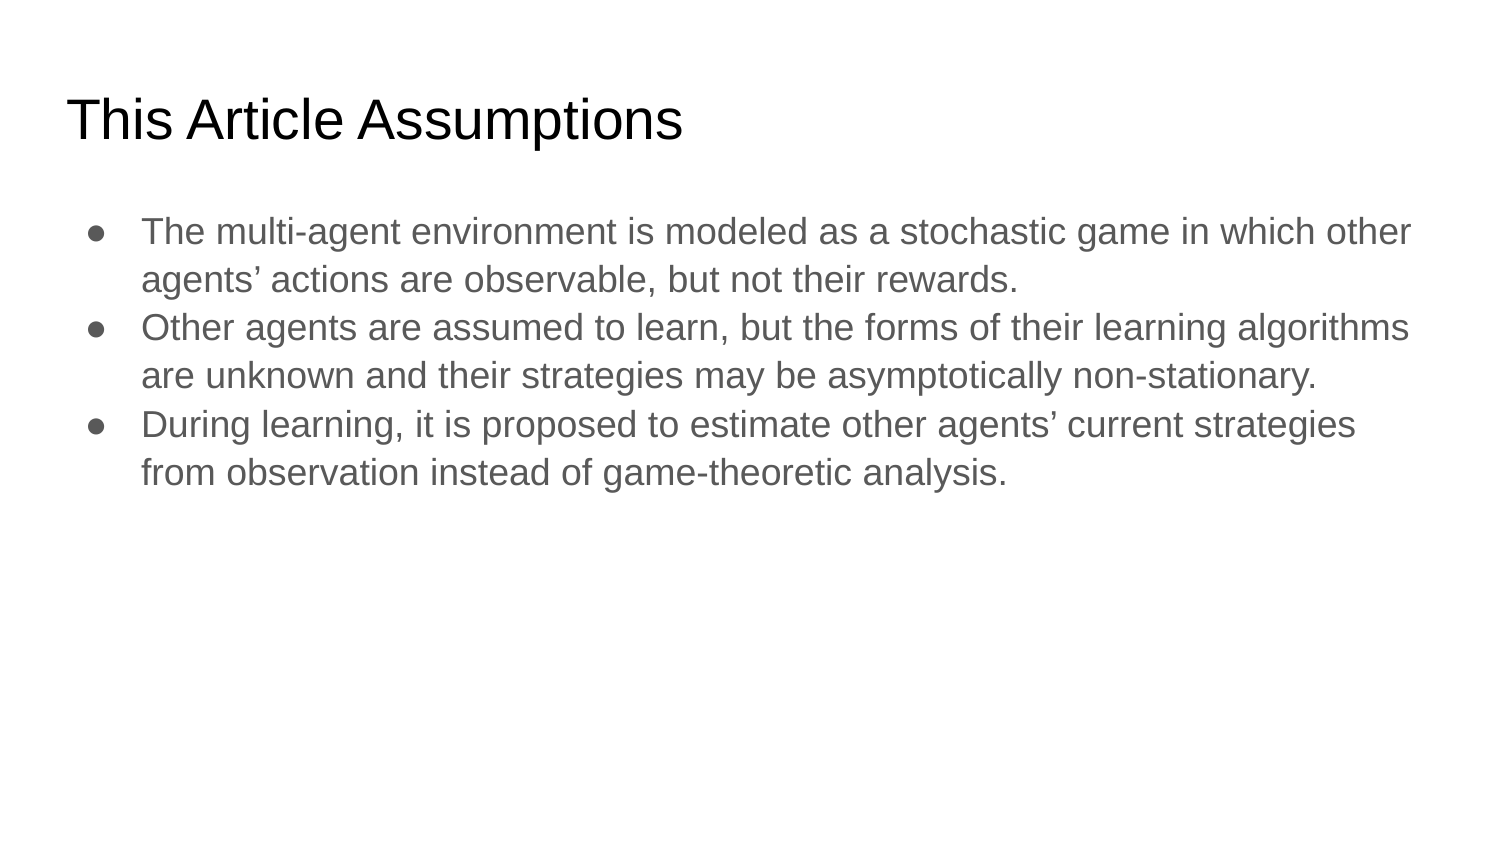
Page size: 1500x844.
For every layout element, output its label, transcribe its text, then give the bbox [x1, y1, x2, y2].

title This Article Assumptions [51, 72, 1449, 167]
list The multi-agent environment is modeled as a stochastic game in which other agents’ actions are observable, but not their rewards. Other agents are assumed to learn, but the forms of their learning algorithms are unknown and their strategies may be asymptotically non-stationary. During learning, it is proposed to estimate other agents’ current strategies from observation instead of game-theoretic analysis. [51, 189, 1449, 750]
